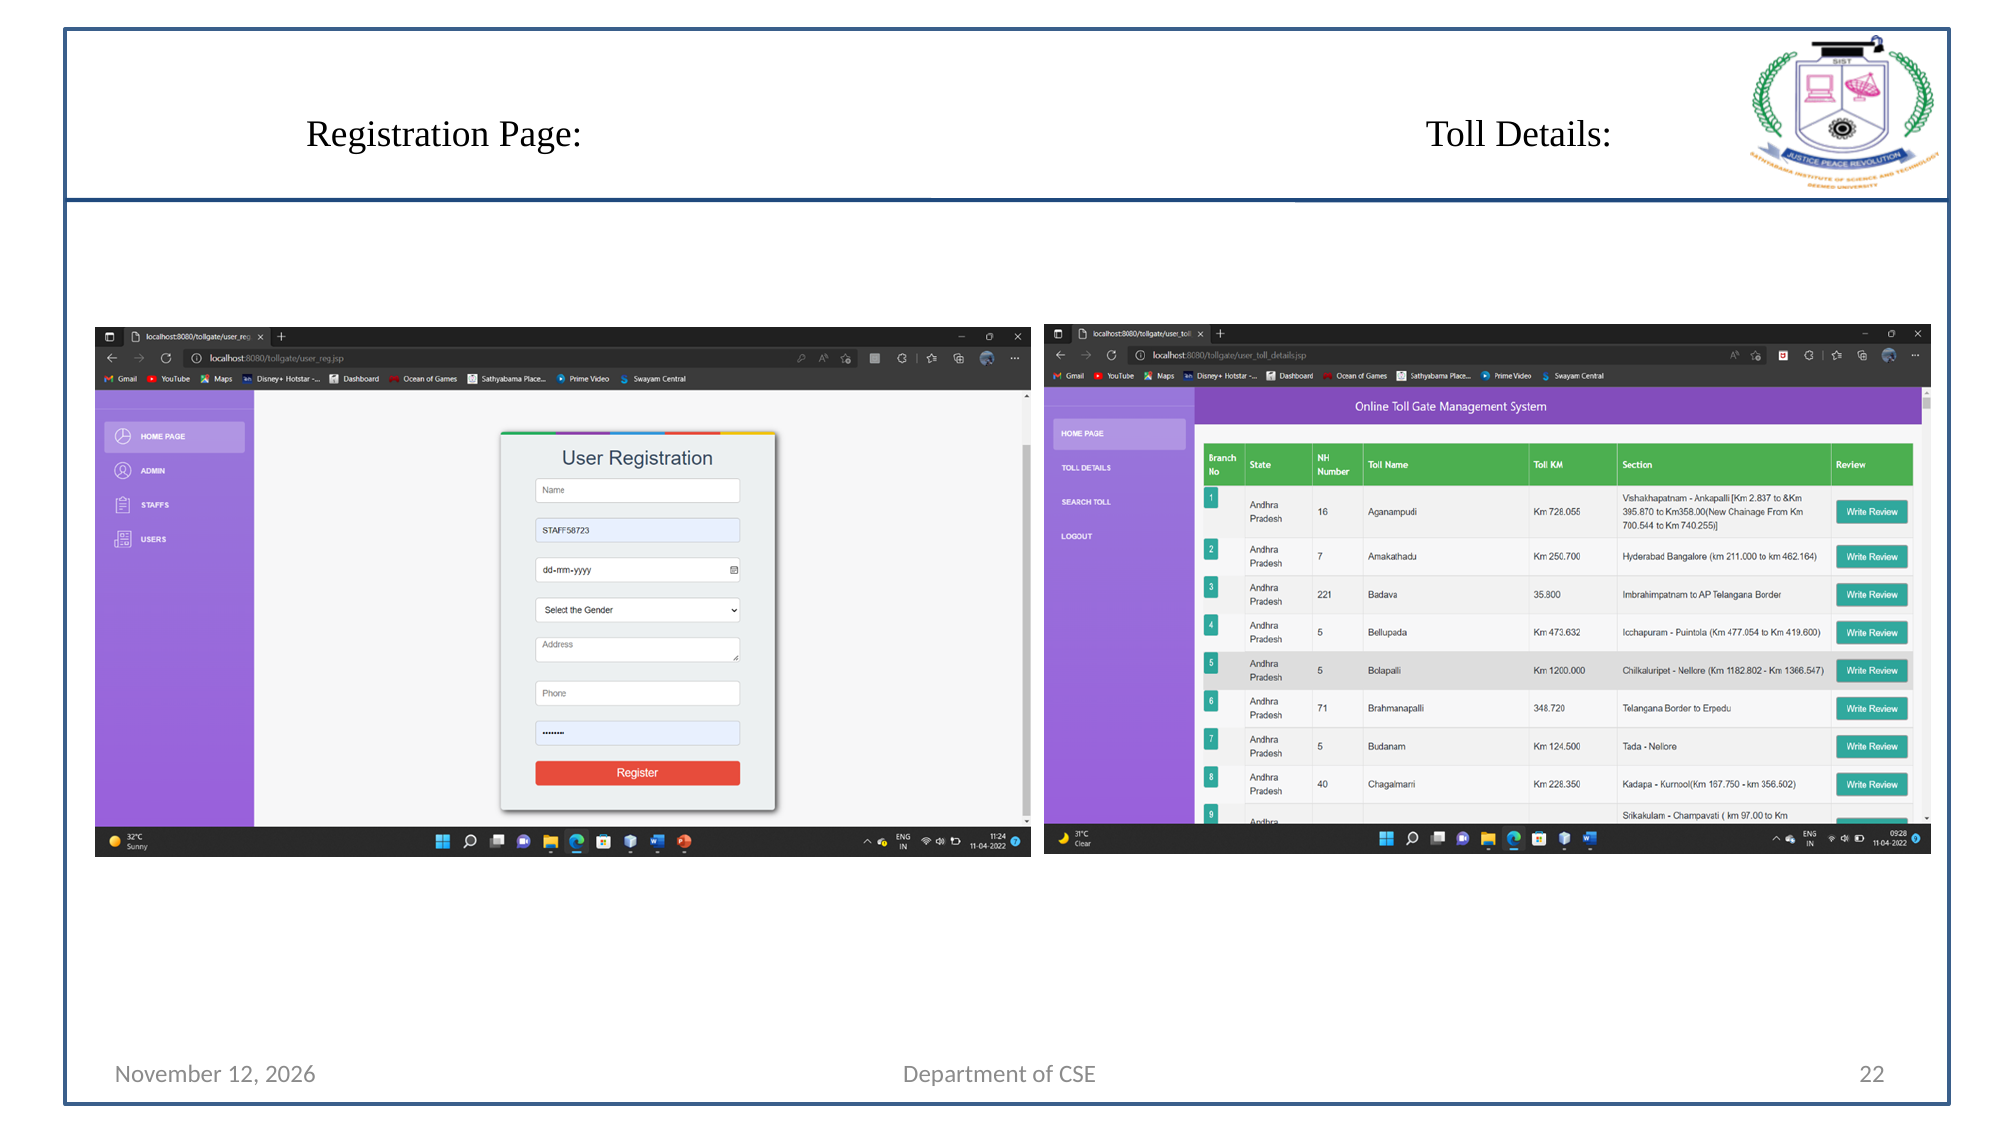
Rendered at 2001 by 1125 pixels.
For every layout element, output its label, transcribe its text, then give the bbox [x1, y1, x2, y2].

title Registration Page: Toll Details: [65, 37, 1866, 225]
slide_number 22 [1433, 1042, 1900, 1103]
picture [1044, 324, 1932, 854]
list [94, 327, 1032, 857]
footer Department of CSE [683, 1042, 1317, 1103]
picture [1750, 35, 1940, 190]
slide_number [99, 1042, 567, 1103]
